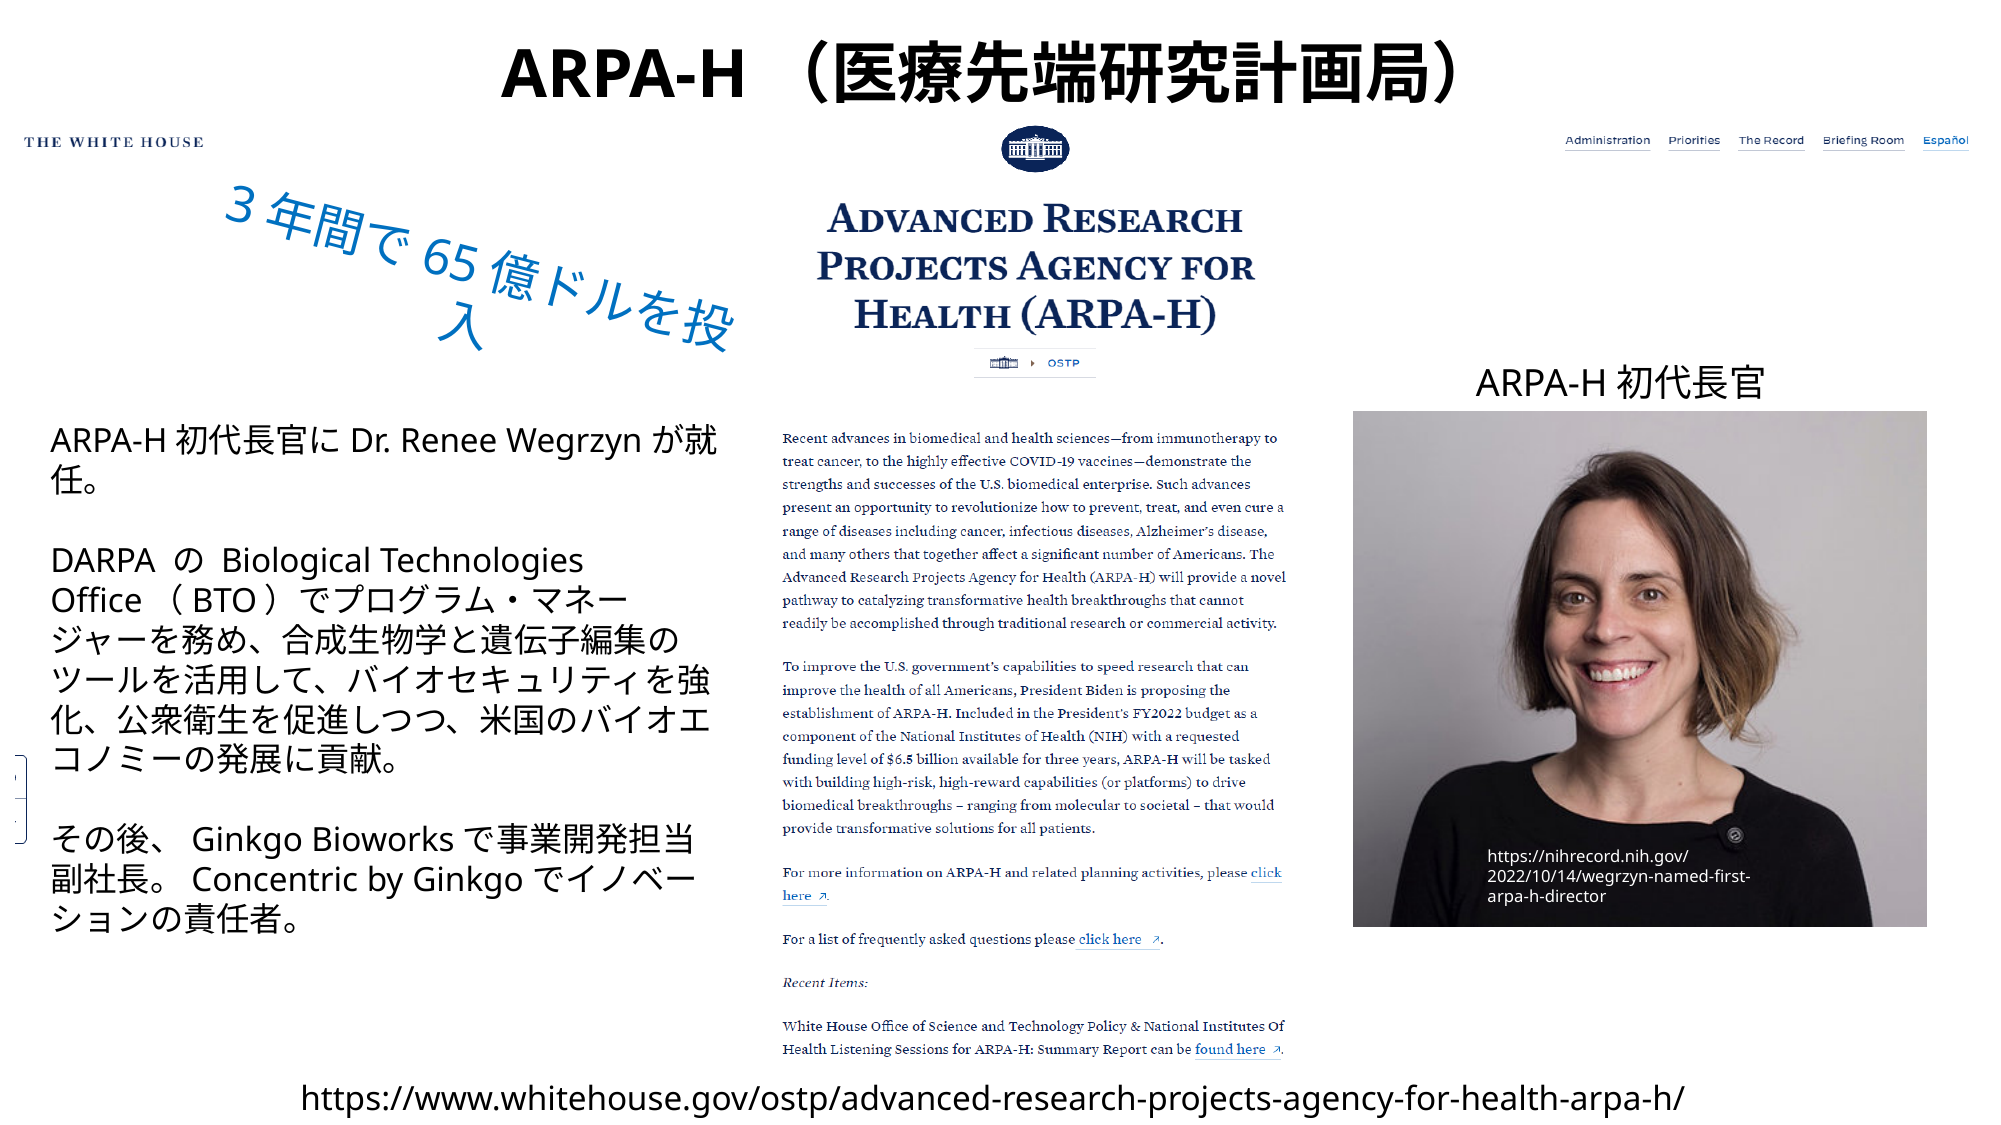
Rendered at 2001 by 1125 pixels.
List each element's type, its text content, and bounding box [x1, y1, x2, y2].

text_box ARPA-H（医療先端研究計画局） [0, 23, 2000, 119]
picture [15, 119, 1990, 1075]
text_box https://www.whitehouse.gov/ostp/advanced-research-projects-agency-for-health-arpa-h/ [182, 1075, 1806, 1125]
